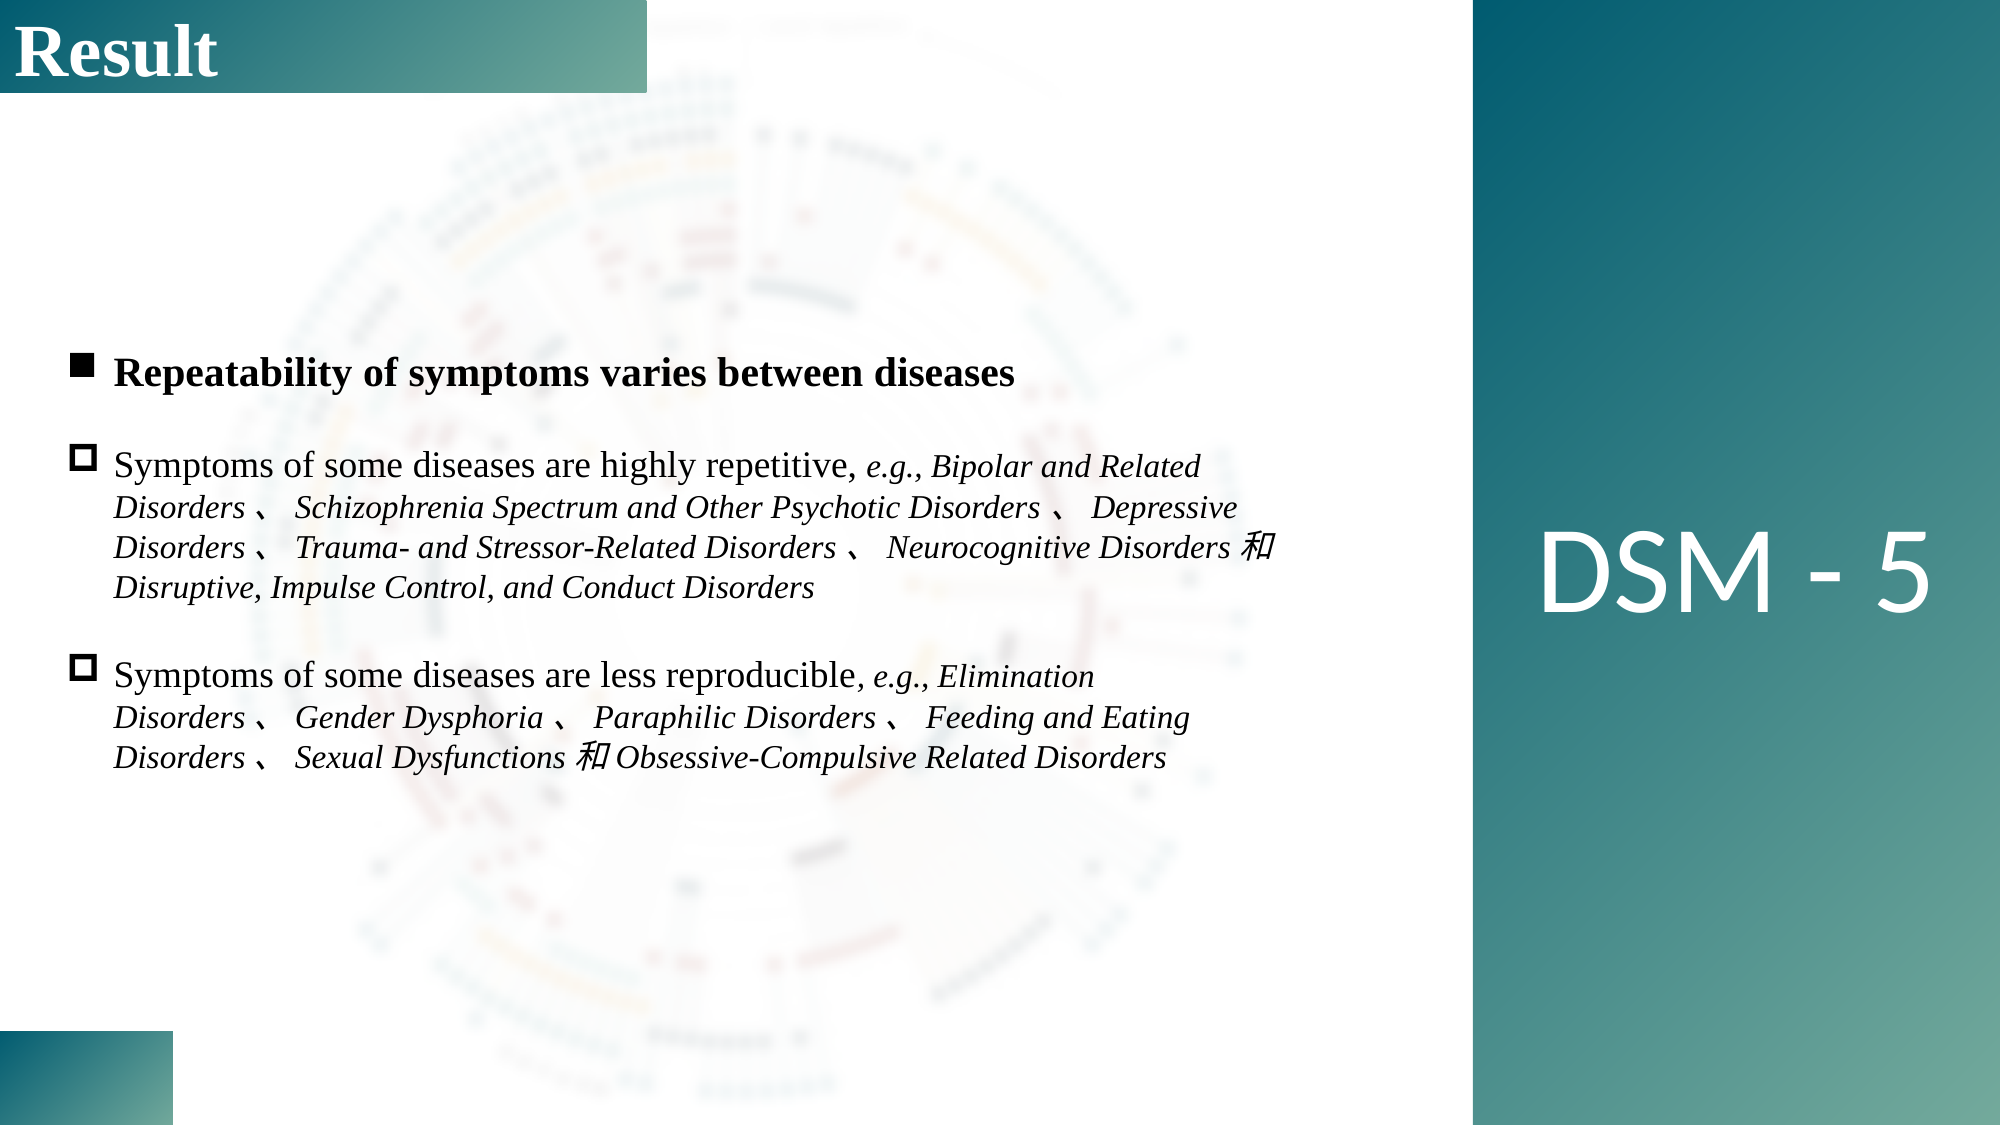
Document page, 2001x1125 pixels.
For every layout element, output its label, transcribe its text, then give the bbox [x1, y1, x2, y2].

picture [0, 0, 1472, 1125]
text_box DSM - 5 [1472, 0, 2000, 1125]
text_box Result [0, 0, 647, 94]
text_box [0, 1031, 174, 1125]
text_box Repeatability of symptoms varies between diseases Symptoms of some diseases are highly repetitive, e.g., Bipolar and Related Disorders、Schizophrenia Spectrum and Other Psychotic Disorders、Depressive Disorders、Trauma- and Stressor-Related Disorders、Neurocognitive Disorders和Disruptive, Impulse Control, and Conduct Disorders Symptoms of some diseases are less reproducible, e.g., Elimination Disorders、Gender Dysphoria、Paraphilic Disorders、Feeding and Eating Disorders、Sexual Dysfunctions和Obsessive-Compulsive Related Disorders [51, 337, 1380, 783]
